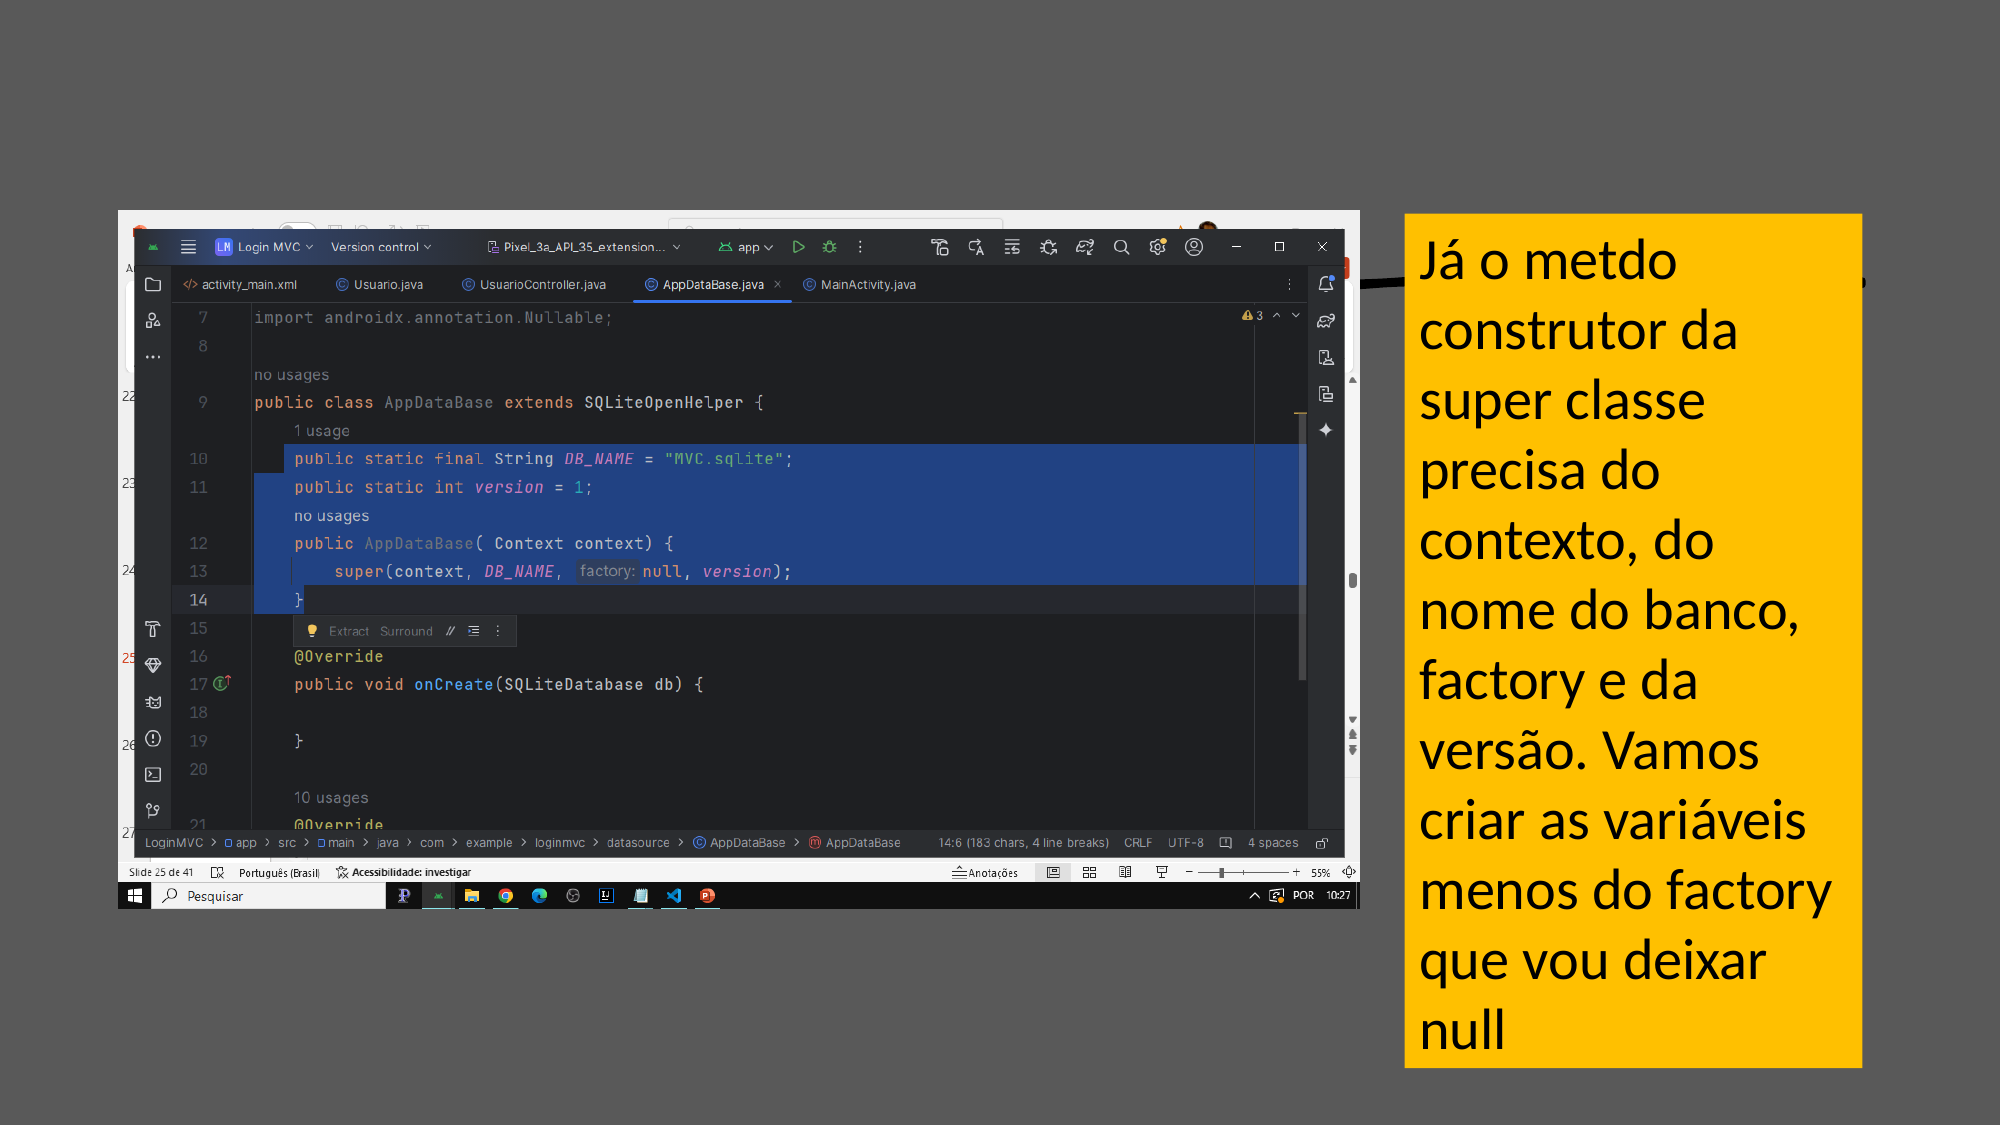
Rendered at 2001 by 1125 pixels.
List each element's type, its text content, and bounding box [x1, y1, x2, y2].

text_box Já o metdo construtor da super classe precisa do contexto, do nome do banco, factory e da versão. Vamos criar as variáveis menos do factory que vou deixar null [1404, 213, 1863, 1069]
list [118, 210, 1360, 909]
